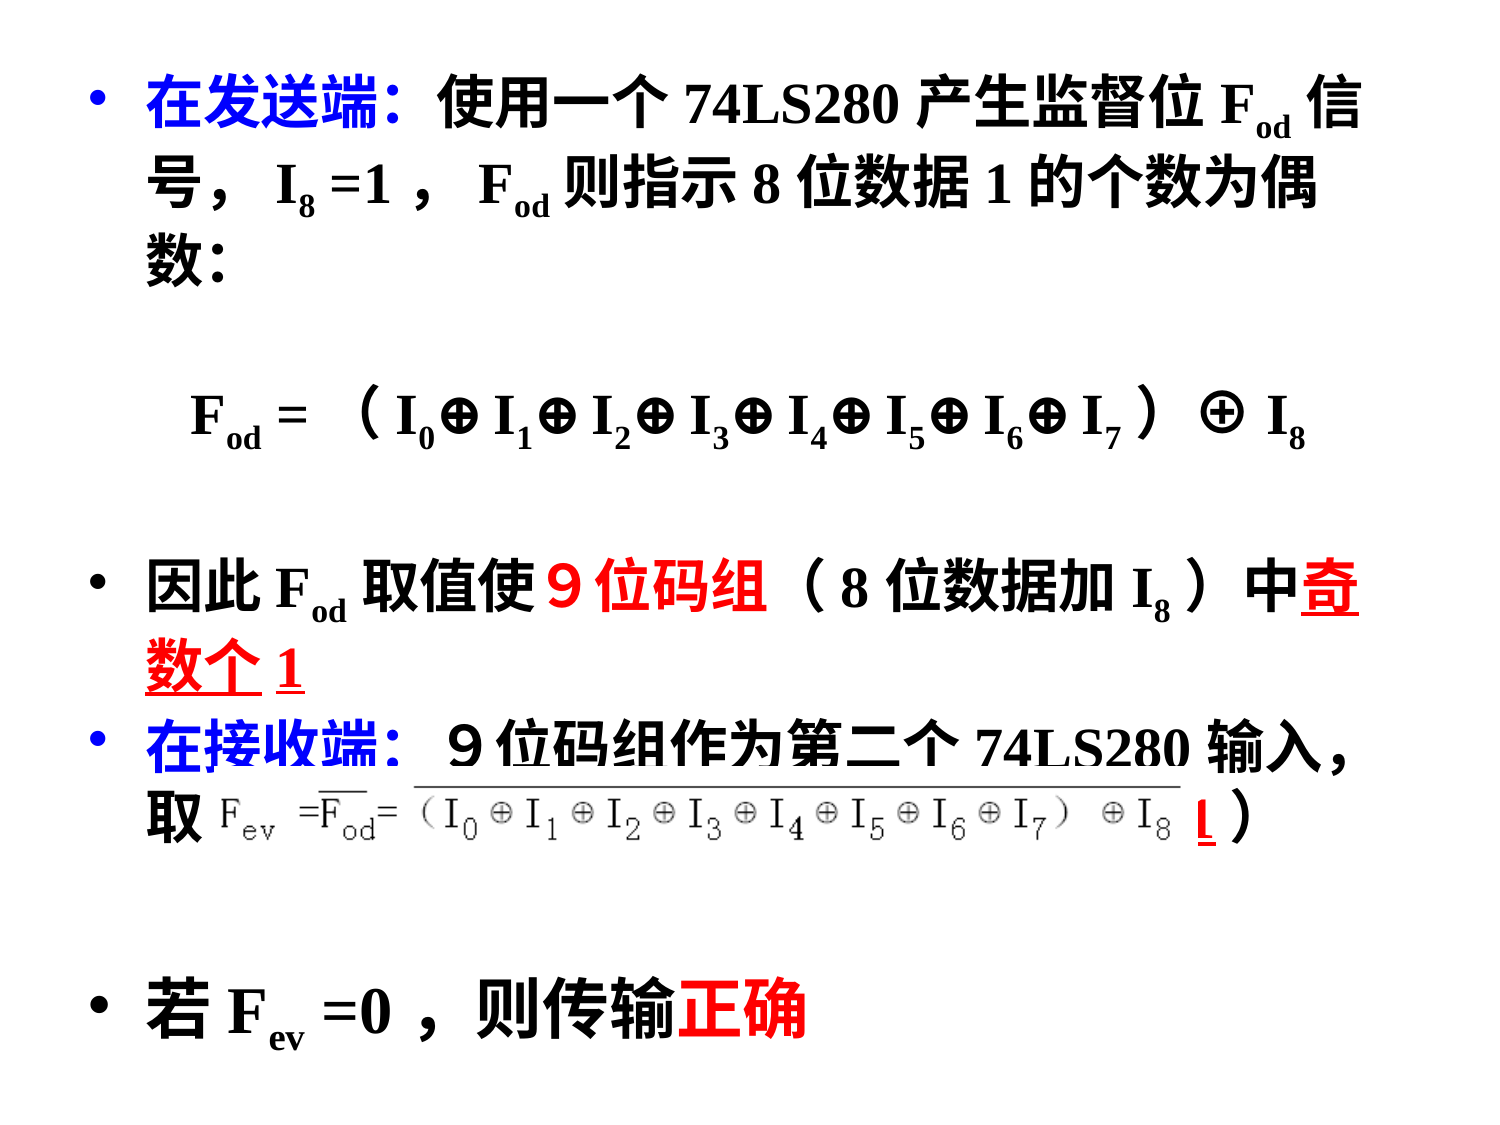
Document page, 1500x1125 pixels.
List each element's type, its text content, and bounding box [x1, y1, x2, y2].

picture [214, 766, 1198, 878]
list 在发送端：使用一个74LS280产生监督位Fod信号，I8 =1，Fod则指示8位数据1的个数为偶数： Fod =（I0⊕I1⊕I2⊕I3⊕I4⊕I5⊕I6⊕I7）⊕I8 因此Fod取值使９位码组（8位数据加I8）中奇数个1 在接收端：９位码组作为第二个74LS280输入，取Fev指示正确性（９位码组保持奇数个1） 若Fev =0，则传输正确 [73, 57, 1424, 1053]
